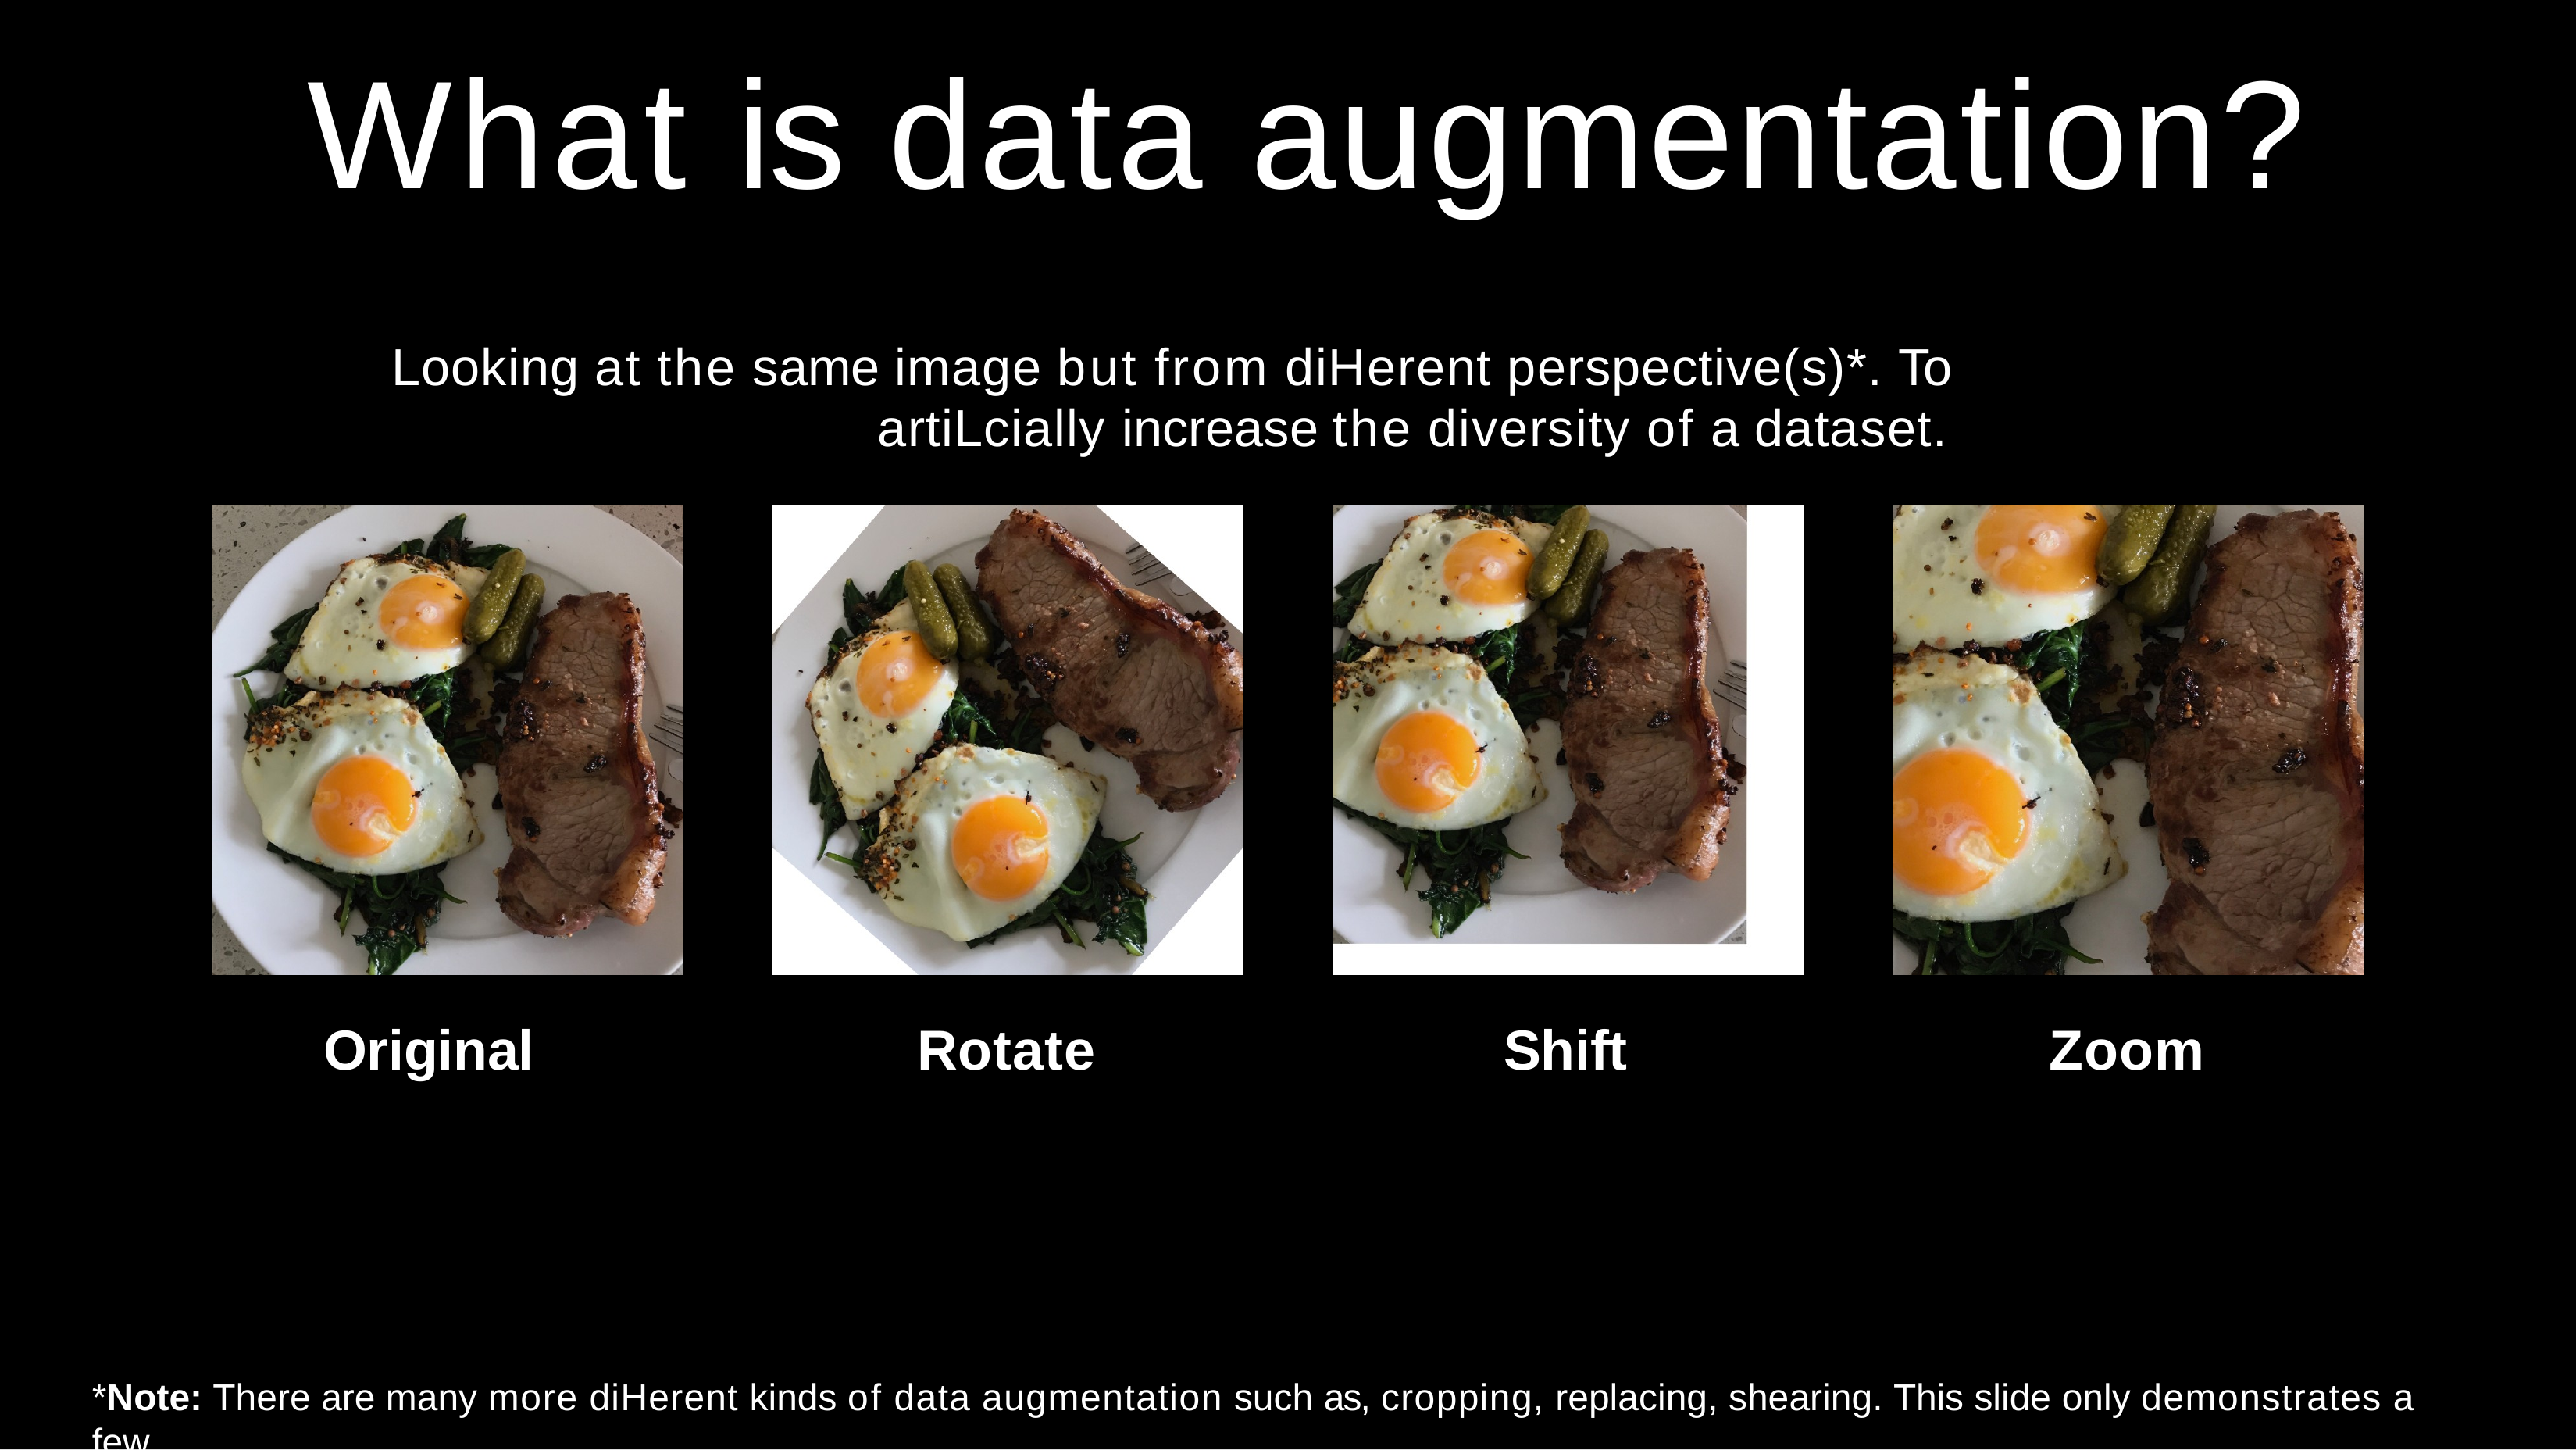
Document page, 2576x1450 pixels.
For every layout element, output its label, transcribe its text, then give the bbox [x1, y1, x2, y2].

picture [212, 505, 683, 976]
picture [1893, 505, 2364, 976]
title What is data augmentation? [192, 0, 2384, 277]
text_box Looking at the same image but from diHerent perspective(s)*. To artiLcially increase the diversity of a dataset. [390, 330, 2186, 457]
text_box *Note: There are many more diHerent kinds of data augmentation such as, cropping, replacing, shearing. This slide only demonstrates a few. [90, 1371, 2486, 1450]
picture [772, 505, 1243, 976]
picture [1333, 505, 1804, 976]
text_box Zoom [2047, 1012, 2210, 1081]
text_box Rotate [915, 1012, 1101, 1081]
text_box Original [322, 1012, 537, 1081]
text_box Shift [1502, 1012, 1634, 1081]
